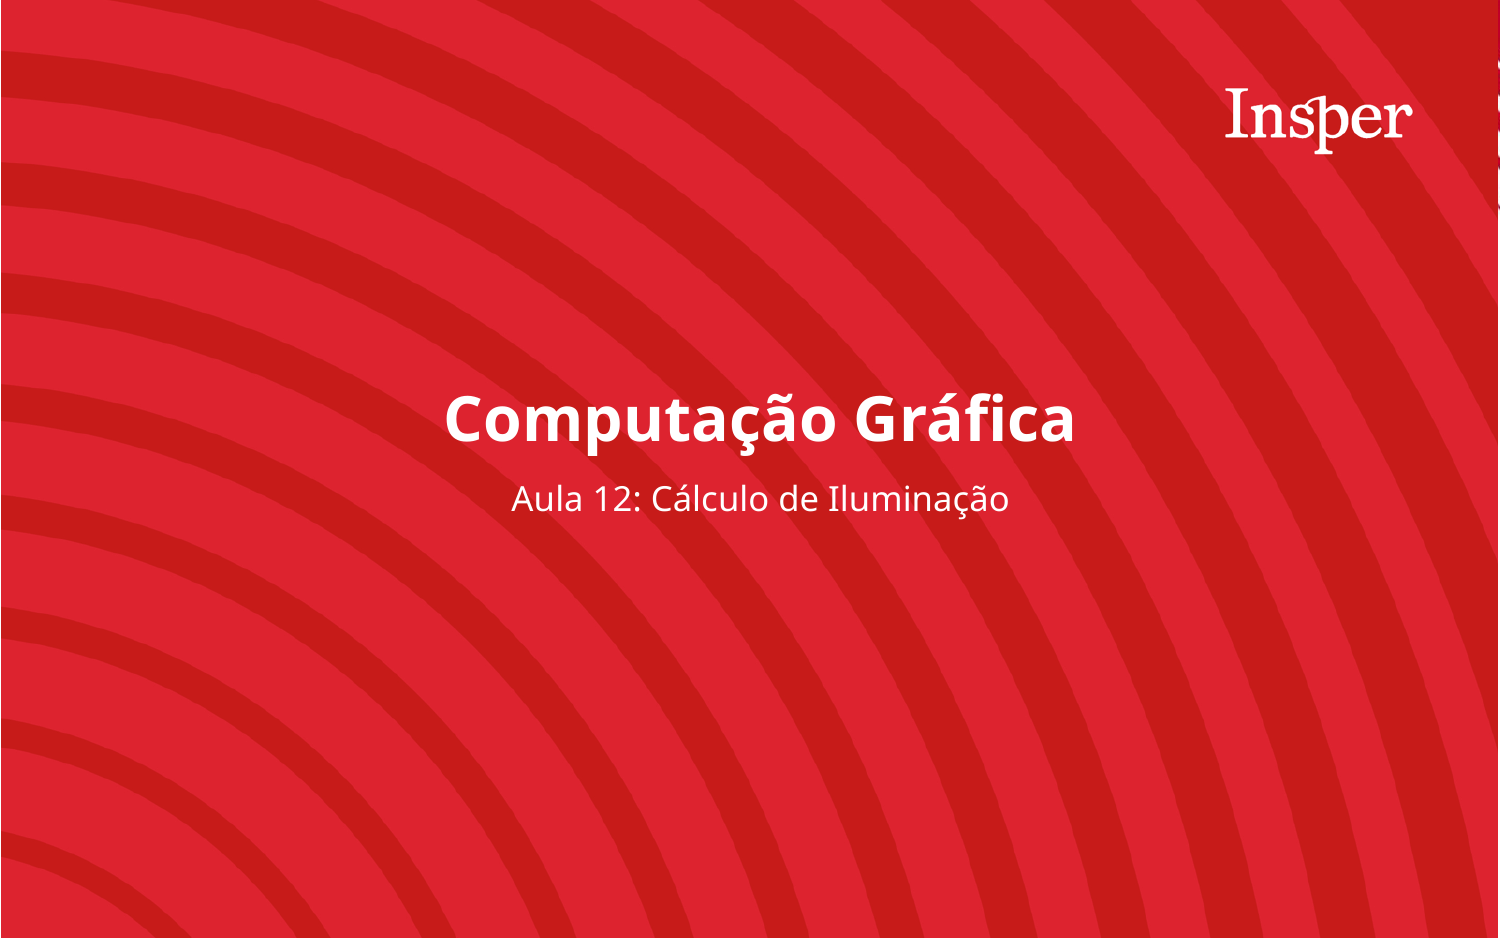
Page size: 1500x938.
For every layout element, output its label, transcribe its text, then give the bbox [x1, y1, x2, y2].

list Aula 12: Cálculo de Iluminação [158, 468, 1364, 534]
picture [1, 0, 1500, 938]
list Computação Gráfica [158, 371, 1364, 468]
